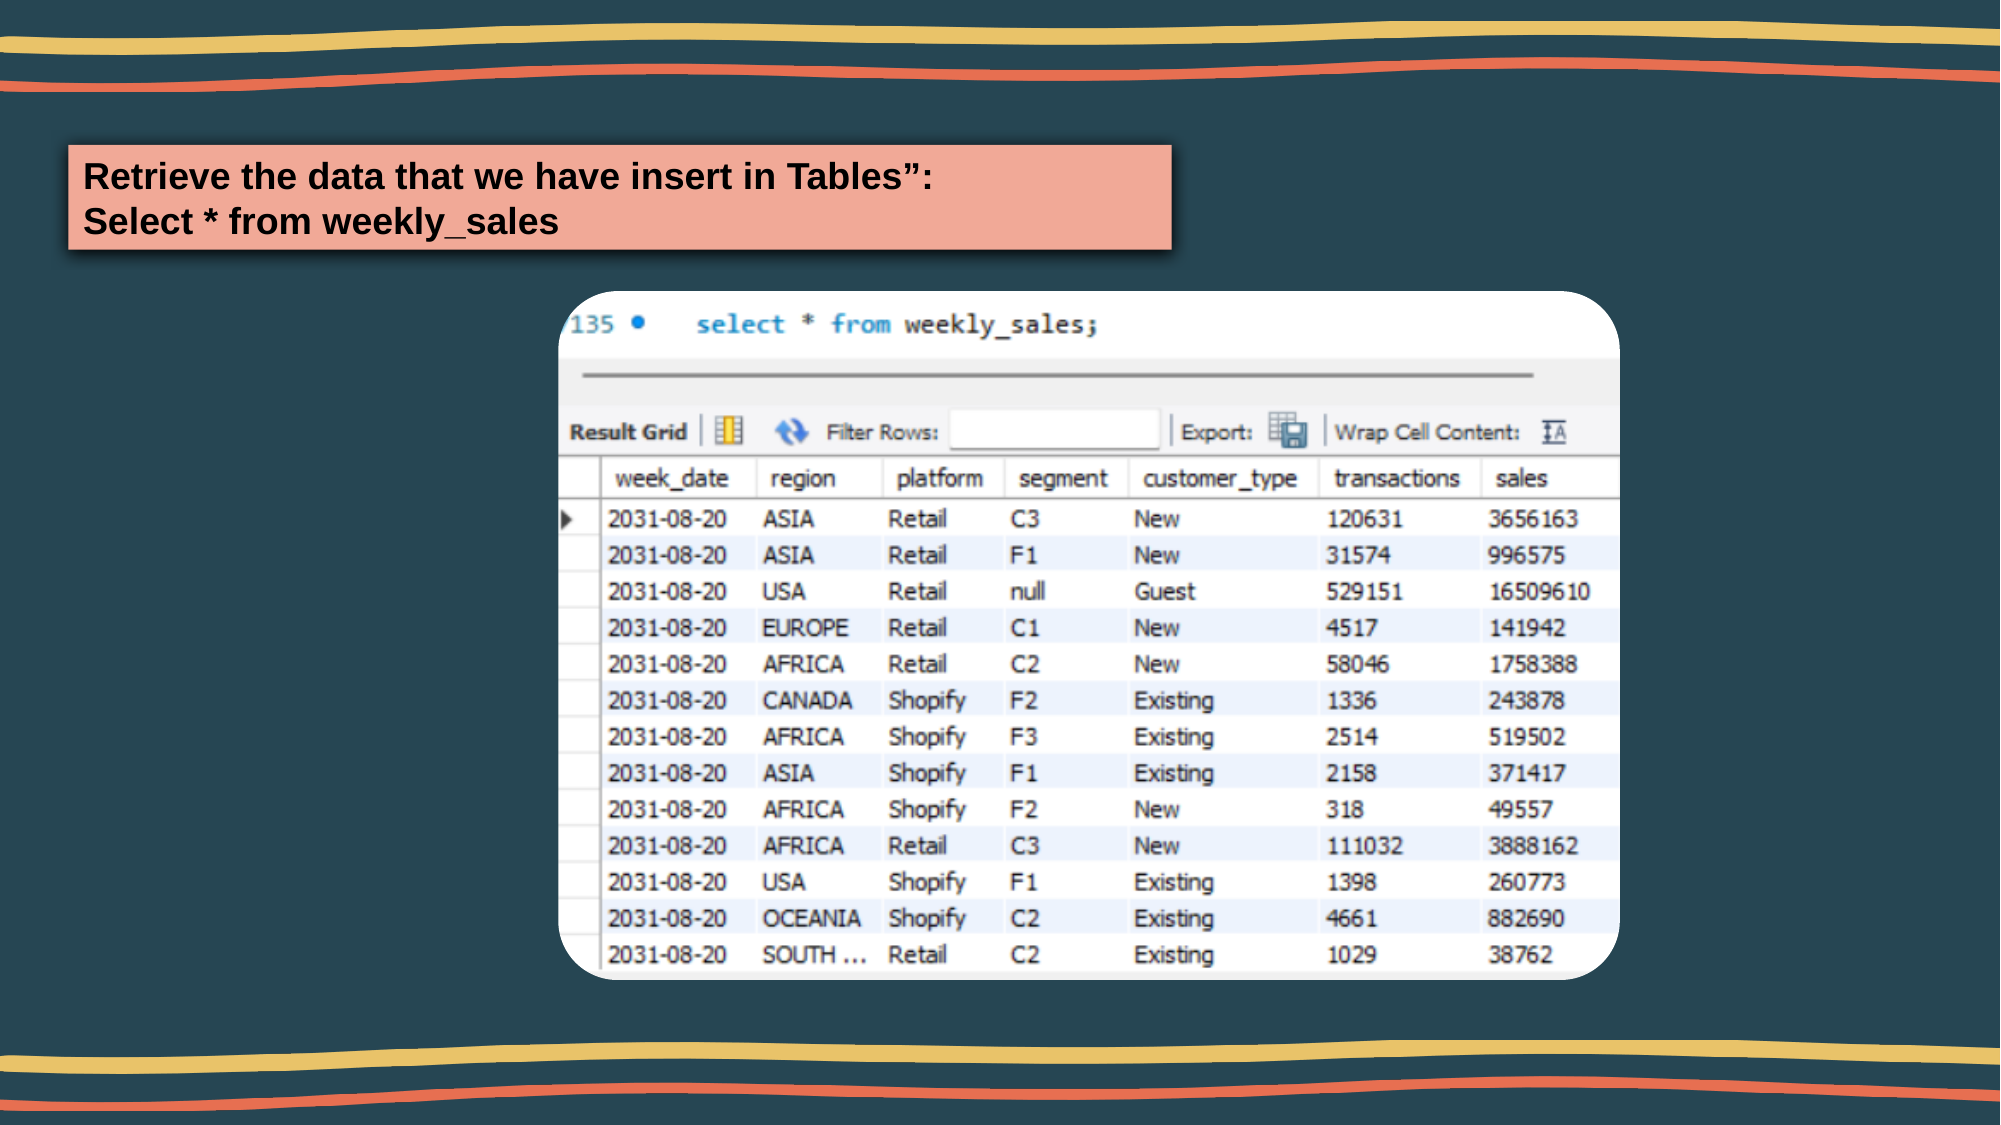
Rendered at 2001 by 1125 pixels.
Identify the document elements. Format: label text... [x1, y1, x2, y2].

picture [0, 1040, 2000, 1111]
picture [0, 21, 2000, 92]
text_box Retrieve the data that we have insert in Tables”: Select * from weekly_sales [68, 144, 1172, 250]
picture [558, 291, 1620, 980]
